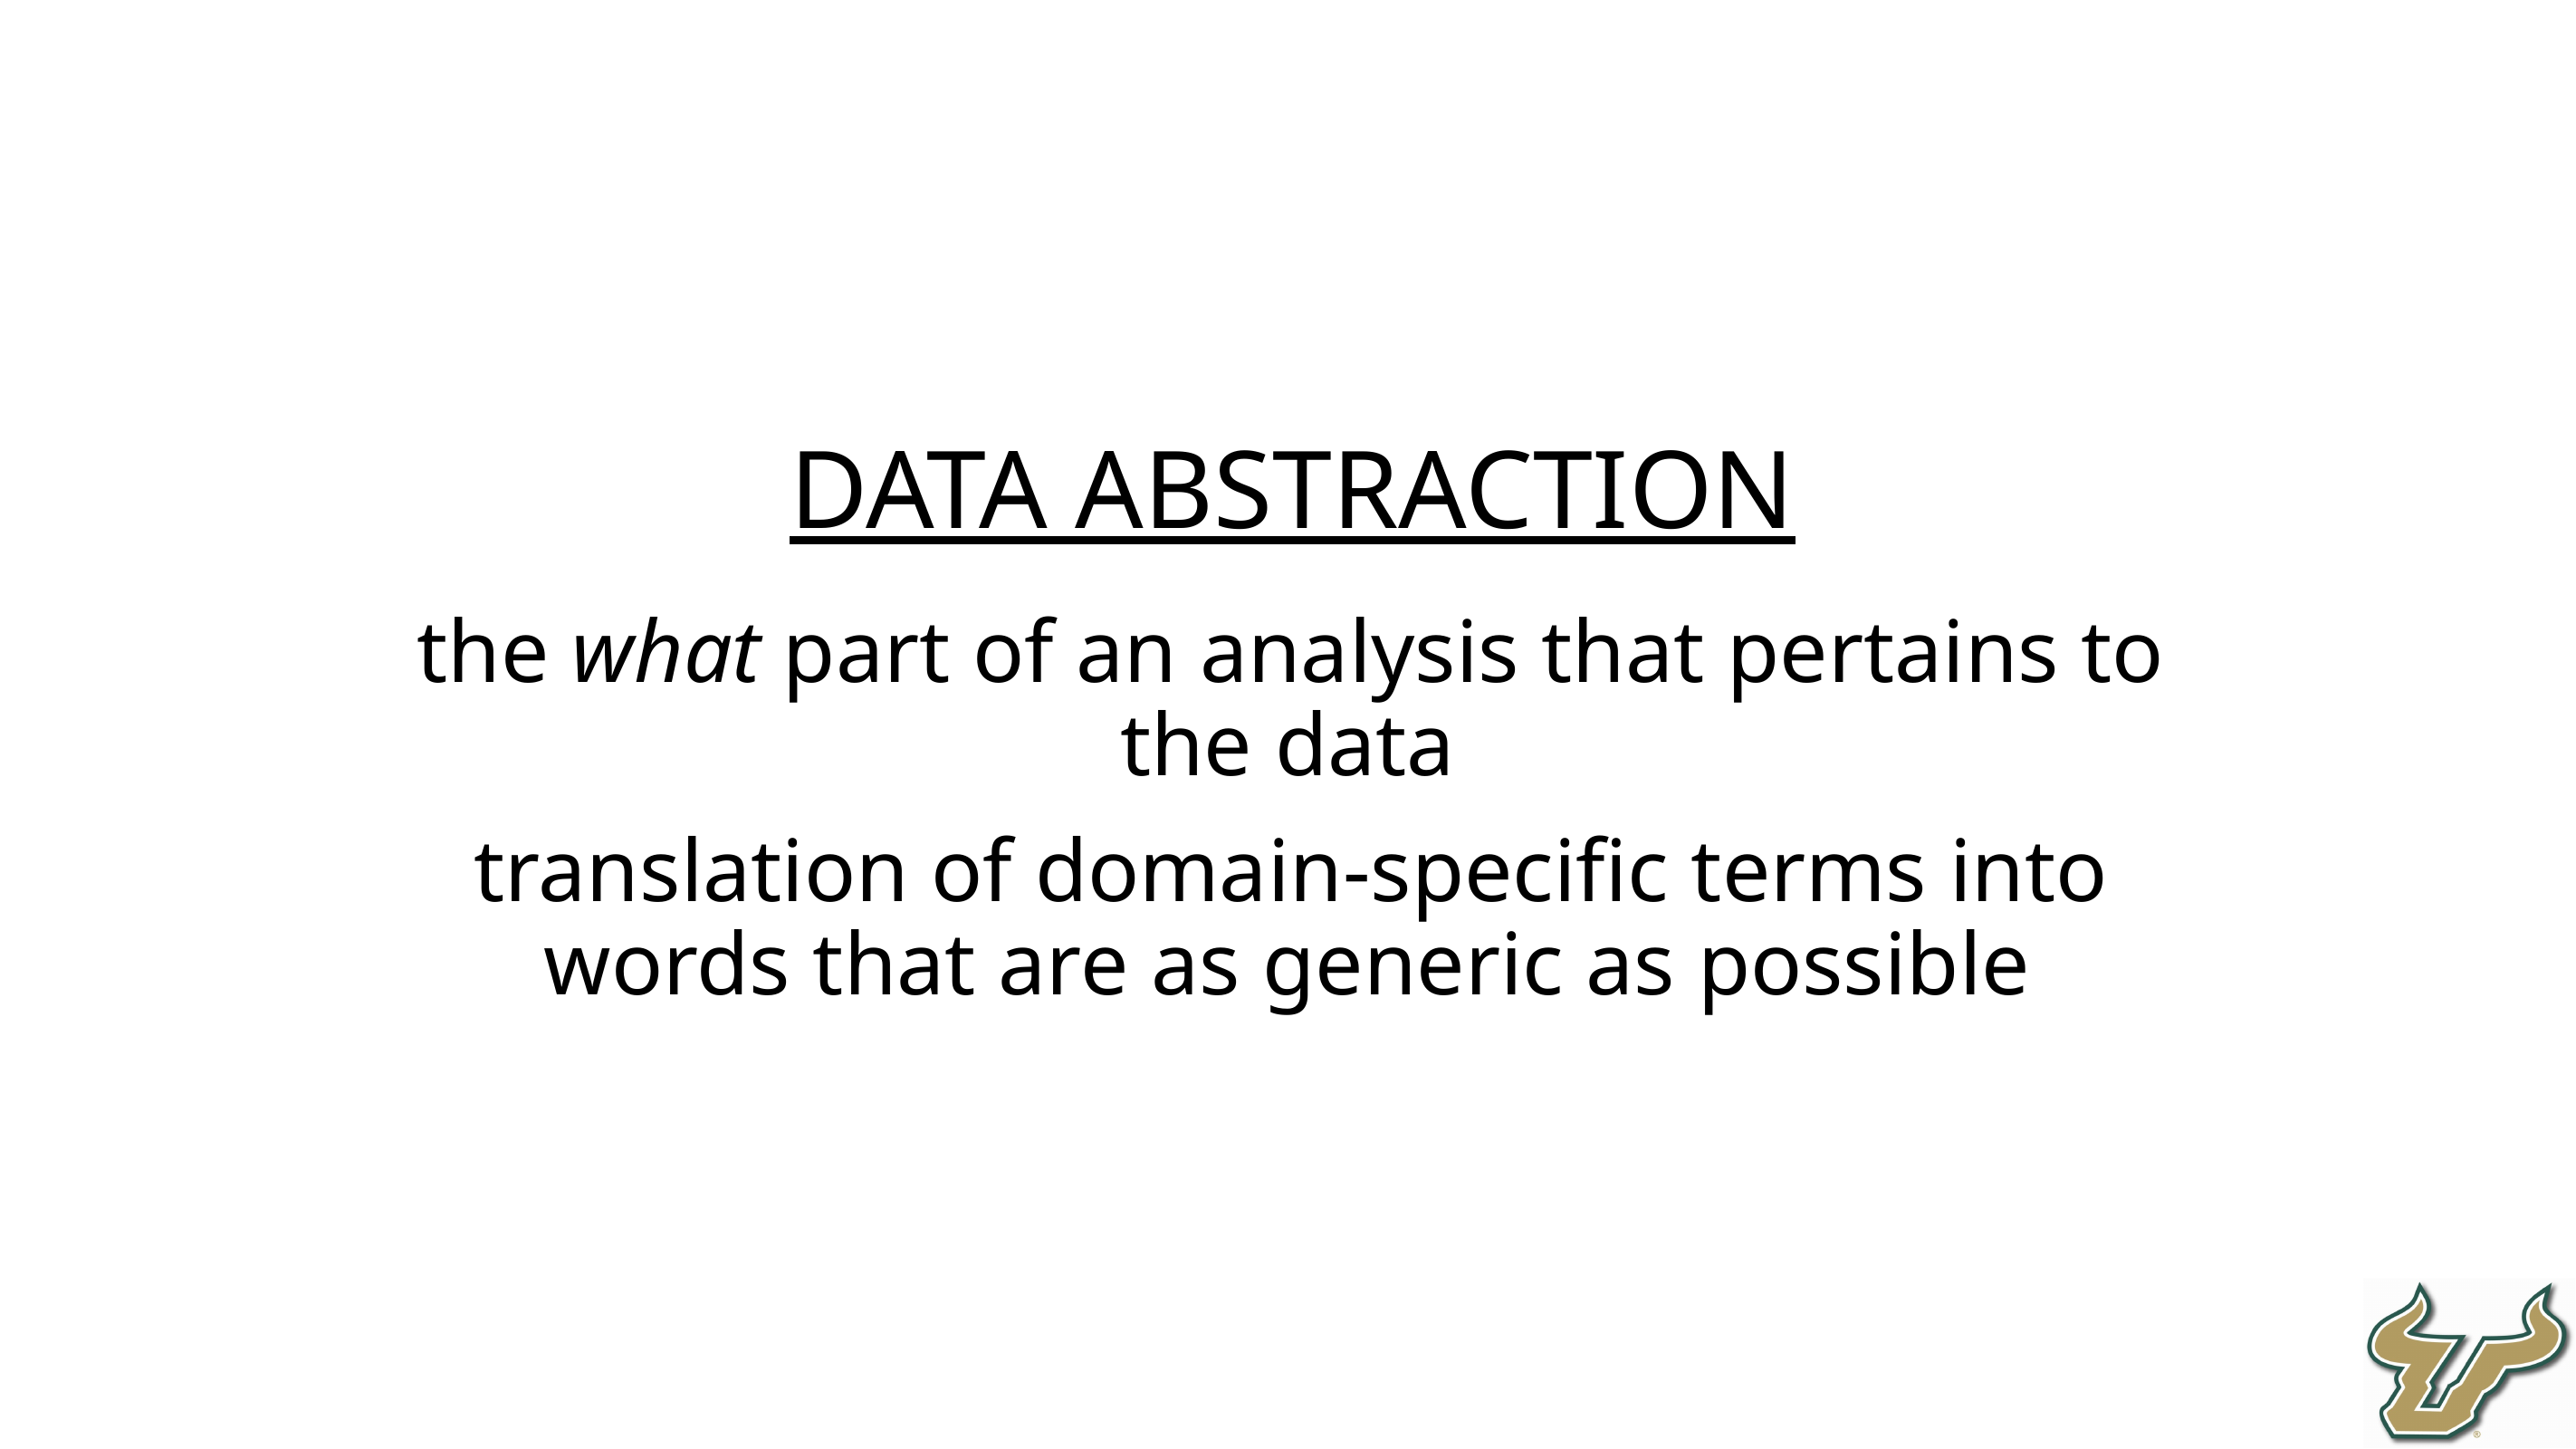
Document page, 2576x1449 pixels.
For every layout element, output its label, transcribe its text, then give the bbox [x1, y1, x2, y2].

picture [2363, 1278, 2576, 1448]
list data abstraction the what part of an analysis that pertains to the data translation of domain-specific terms into words that are as generic as possible [337, 175, 2239, 1274]
